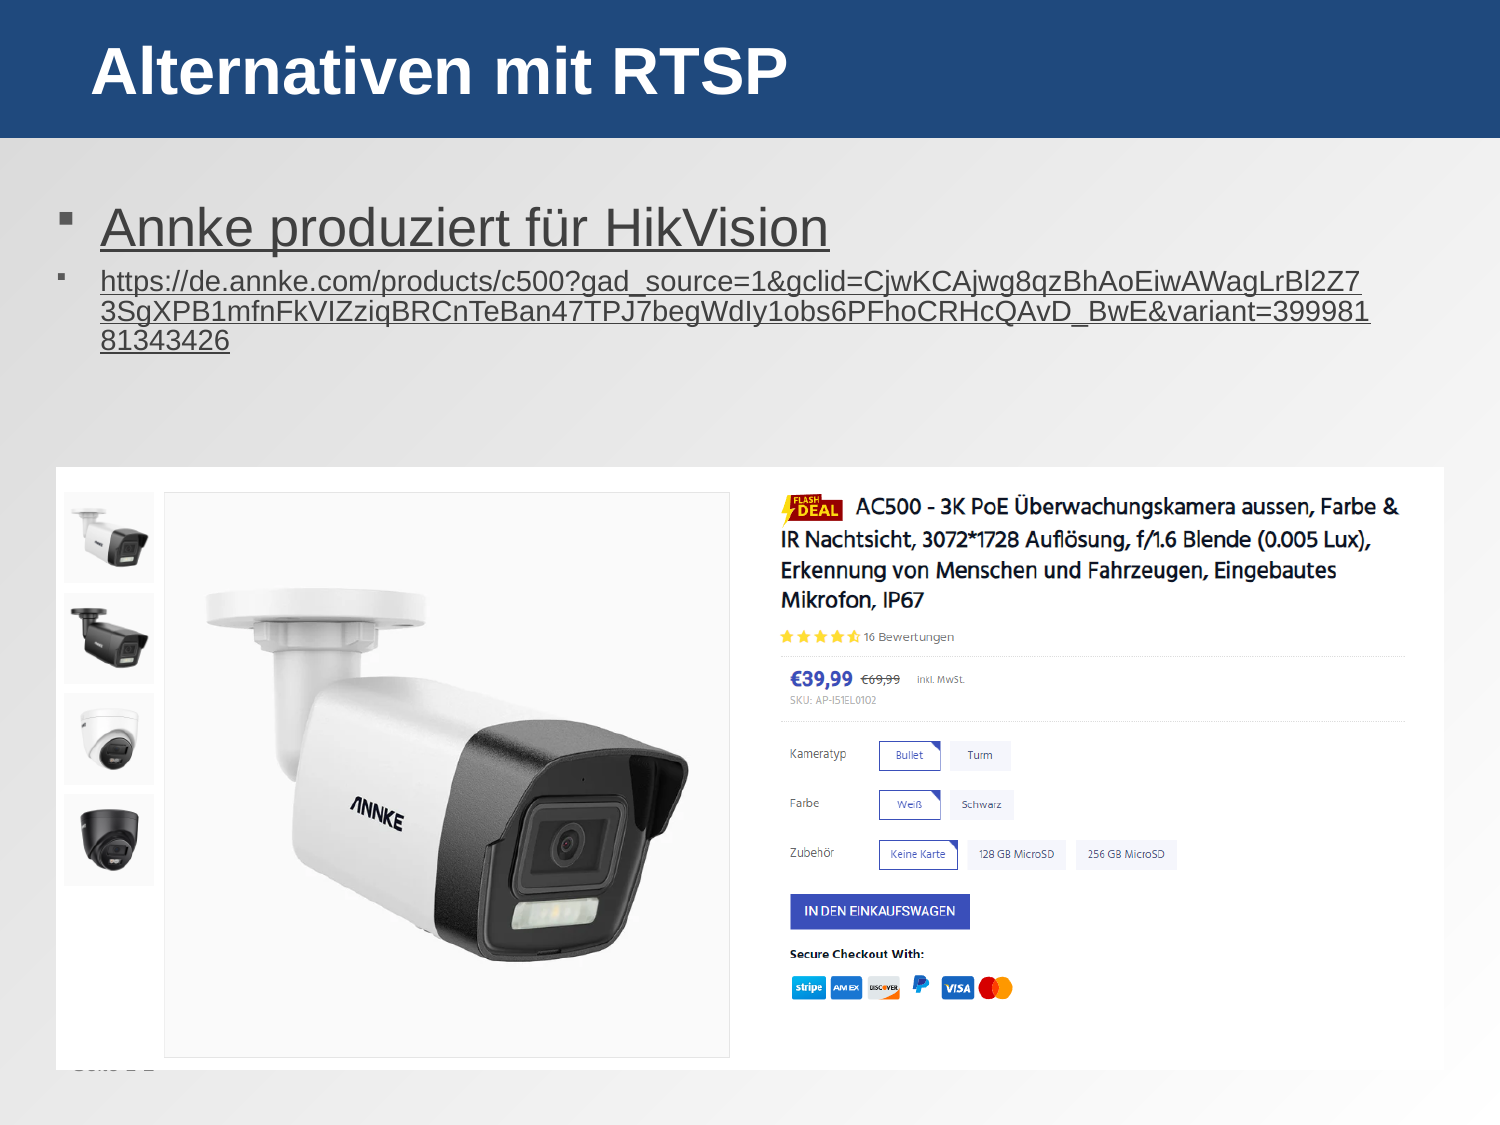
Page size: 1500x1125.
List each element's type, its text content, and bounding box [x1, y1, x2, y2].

picture [55, 467, 1445, 1070]
title Alternativen mit RTSP [75, 20, 1425, 208]
list Annke produziert für HikVision https://de.annke.com/products/c500?gad_source=1&gclid=CjwKCAjwg8qzBhAoEiwAWagLrBl2Z73SgXPB1mfnFkVIZziqBRCnTeBan47TPJ7begWdIy1obs6PFhoCRHcQAvD_BwE&variant=39998181343426 [41, 184, 1388, 941]
